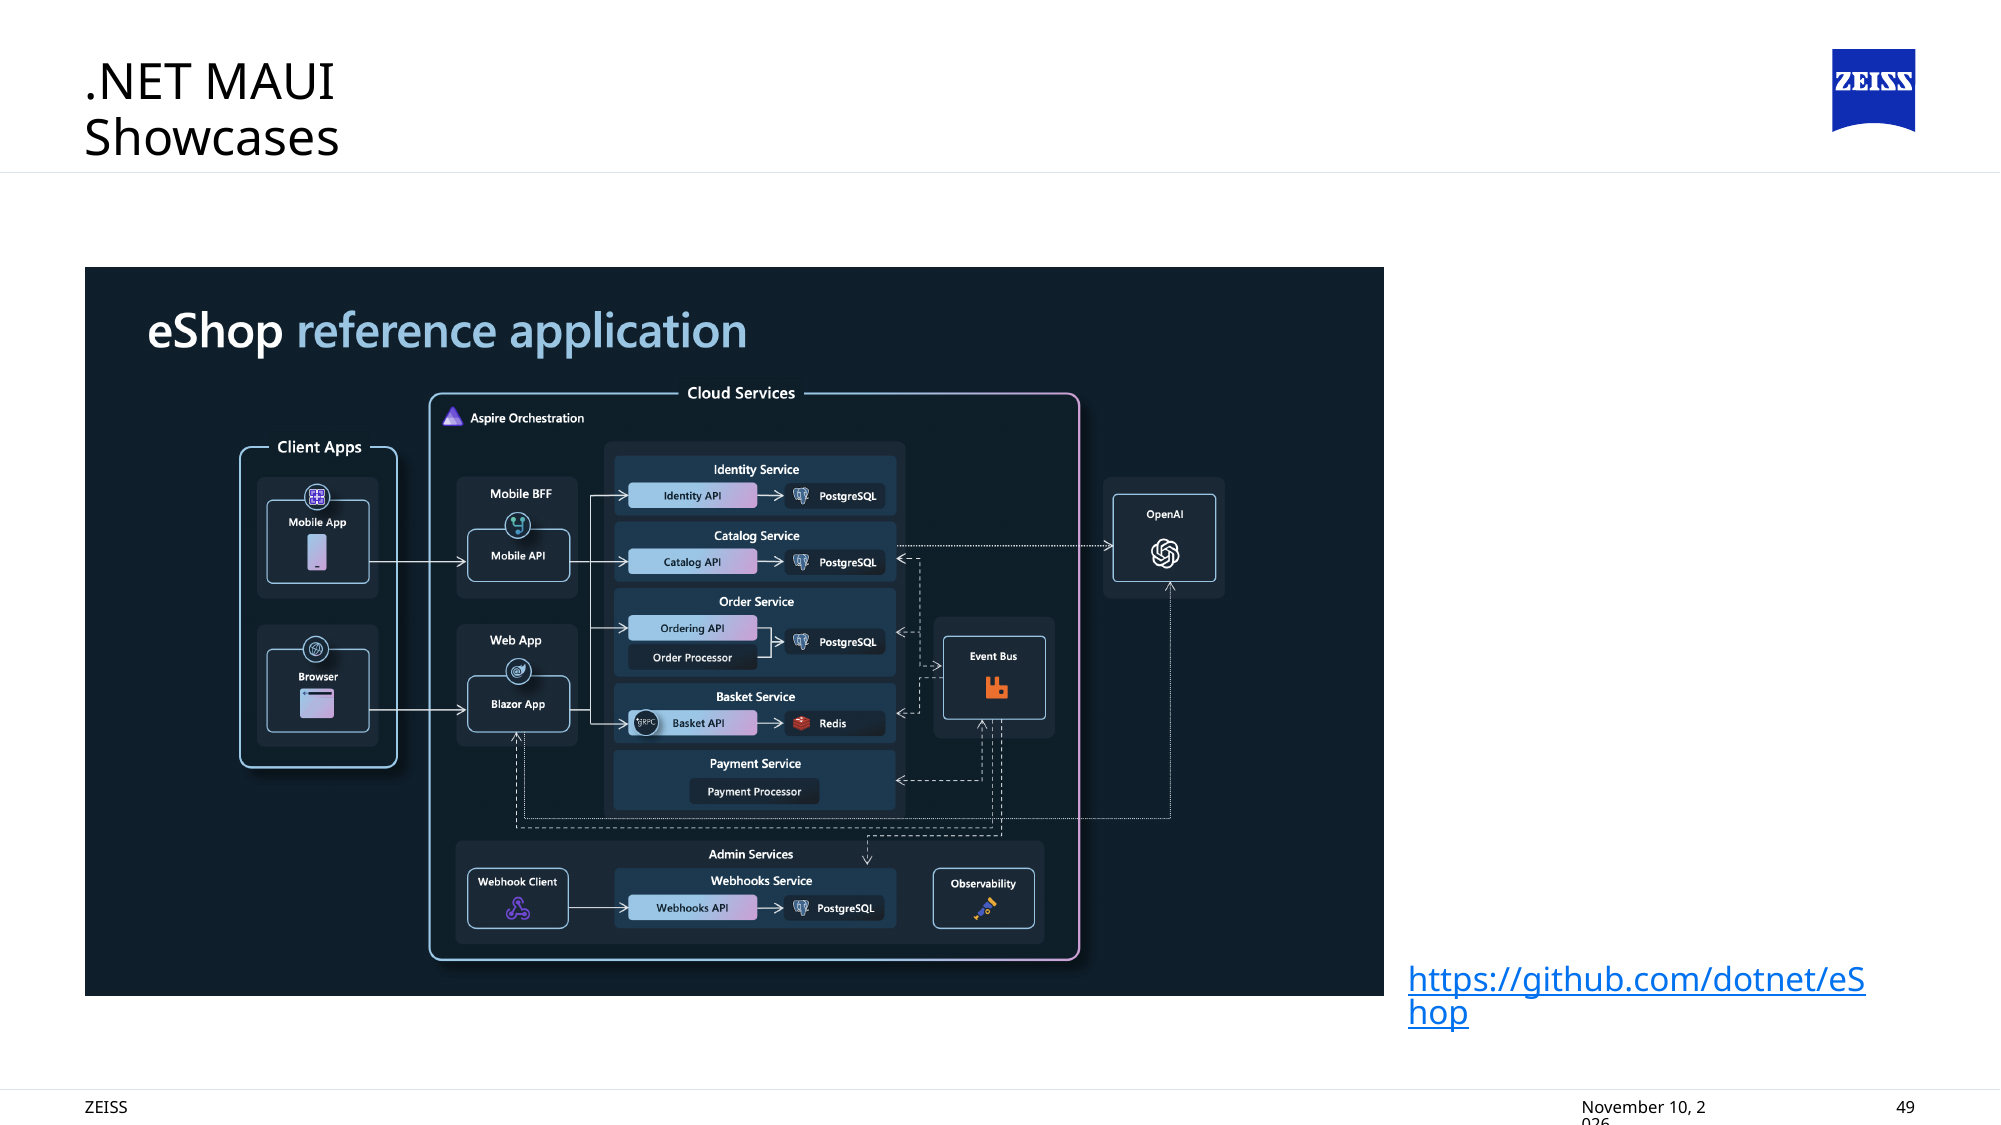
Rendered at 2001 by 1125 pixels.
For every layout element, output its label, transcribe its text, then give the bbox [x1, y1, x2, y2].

list Showcases [85, 105, 1683, 167]
title .NET MAUI [85, 49, 1683, 105]
list https://github.com/dotnet/eShop [1407, 957, 1958, 1019]
slide_number 49 [1885, 1097, 1916, 1118]
footer ZEISS [85, 1097, 724, 1118]
picture [84, 267, 1384, 996]
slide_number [1581, 1097, 1710, 1118]
